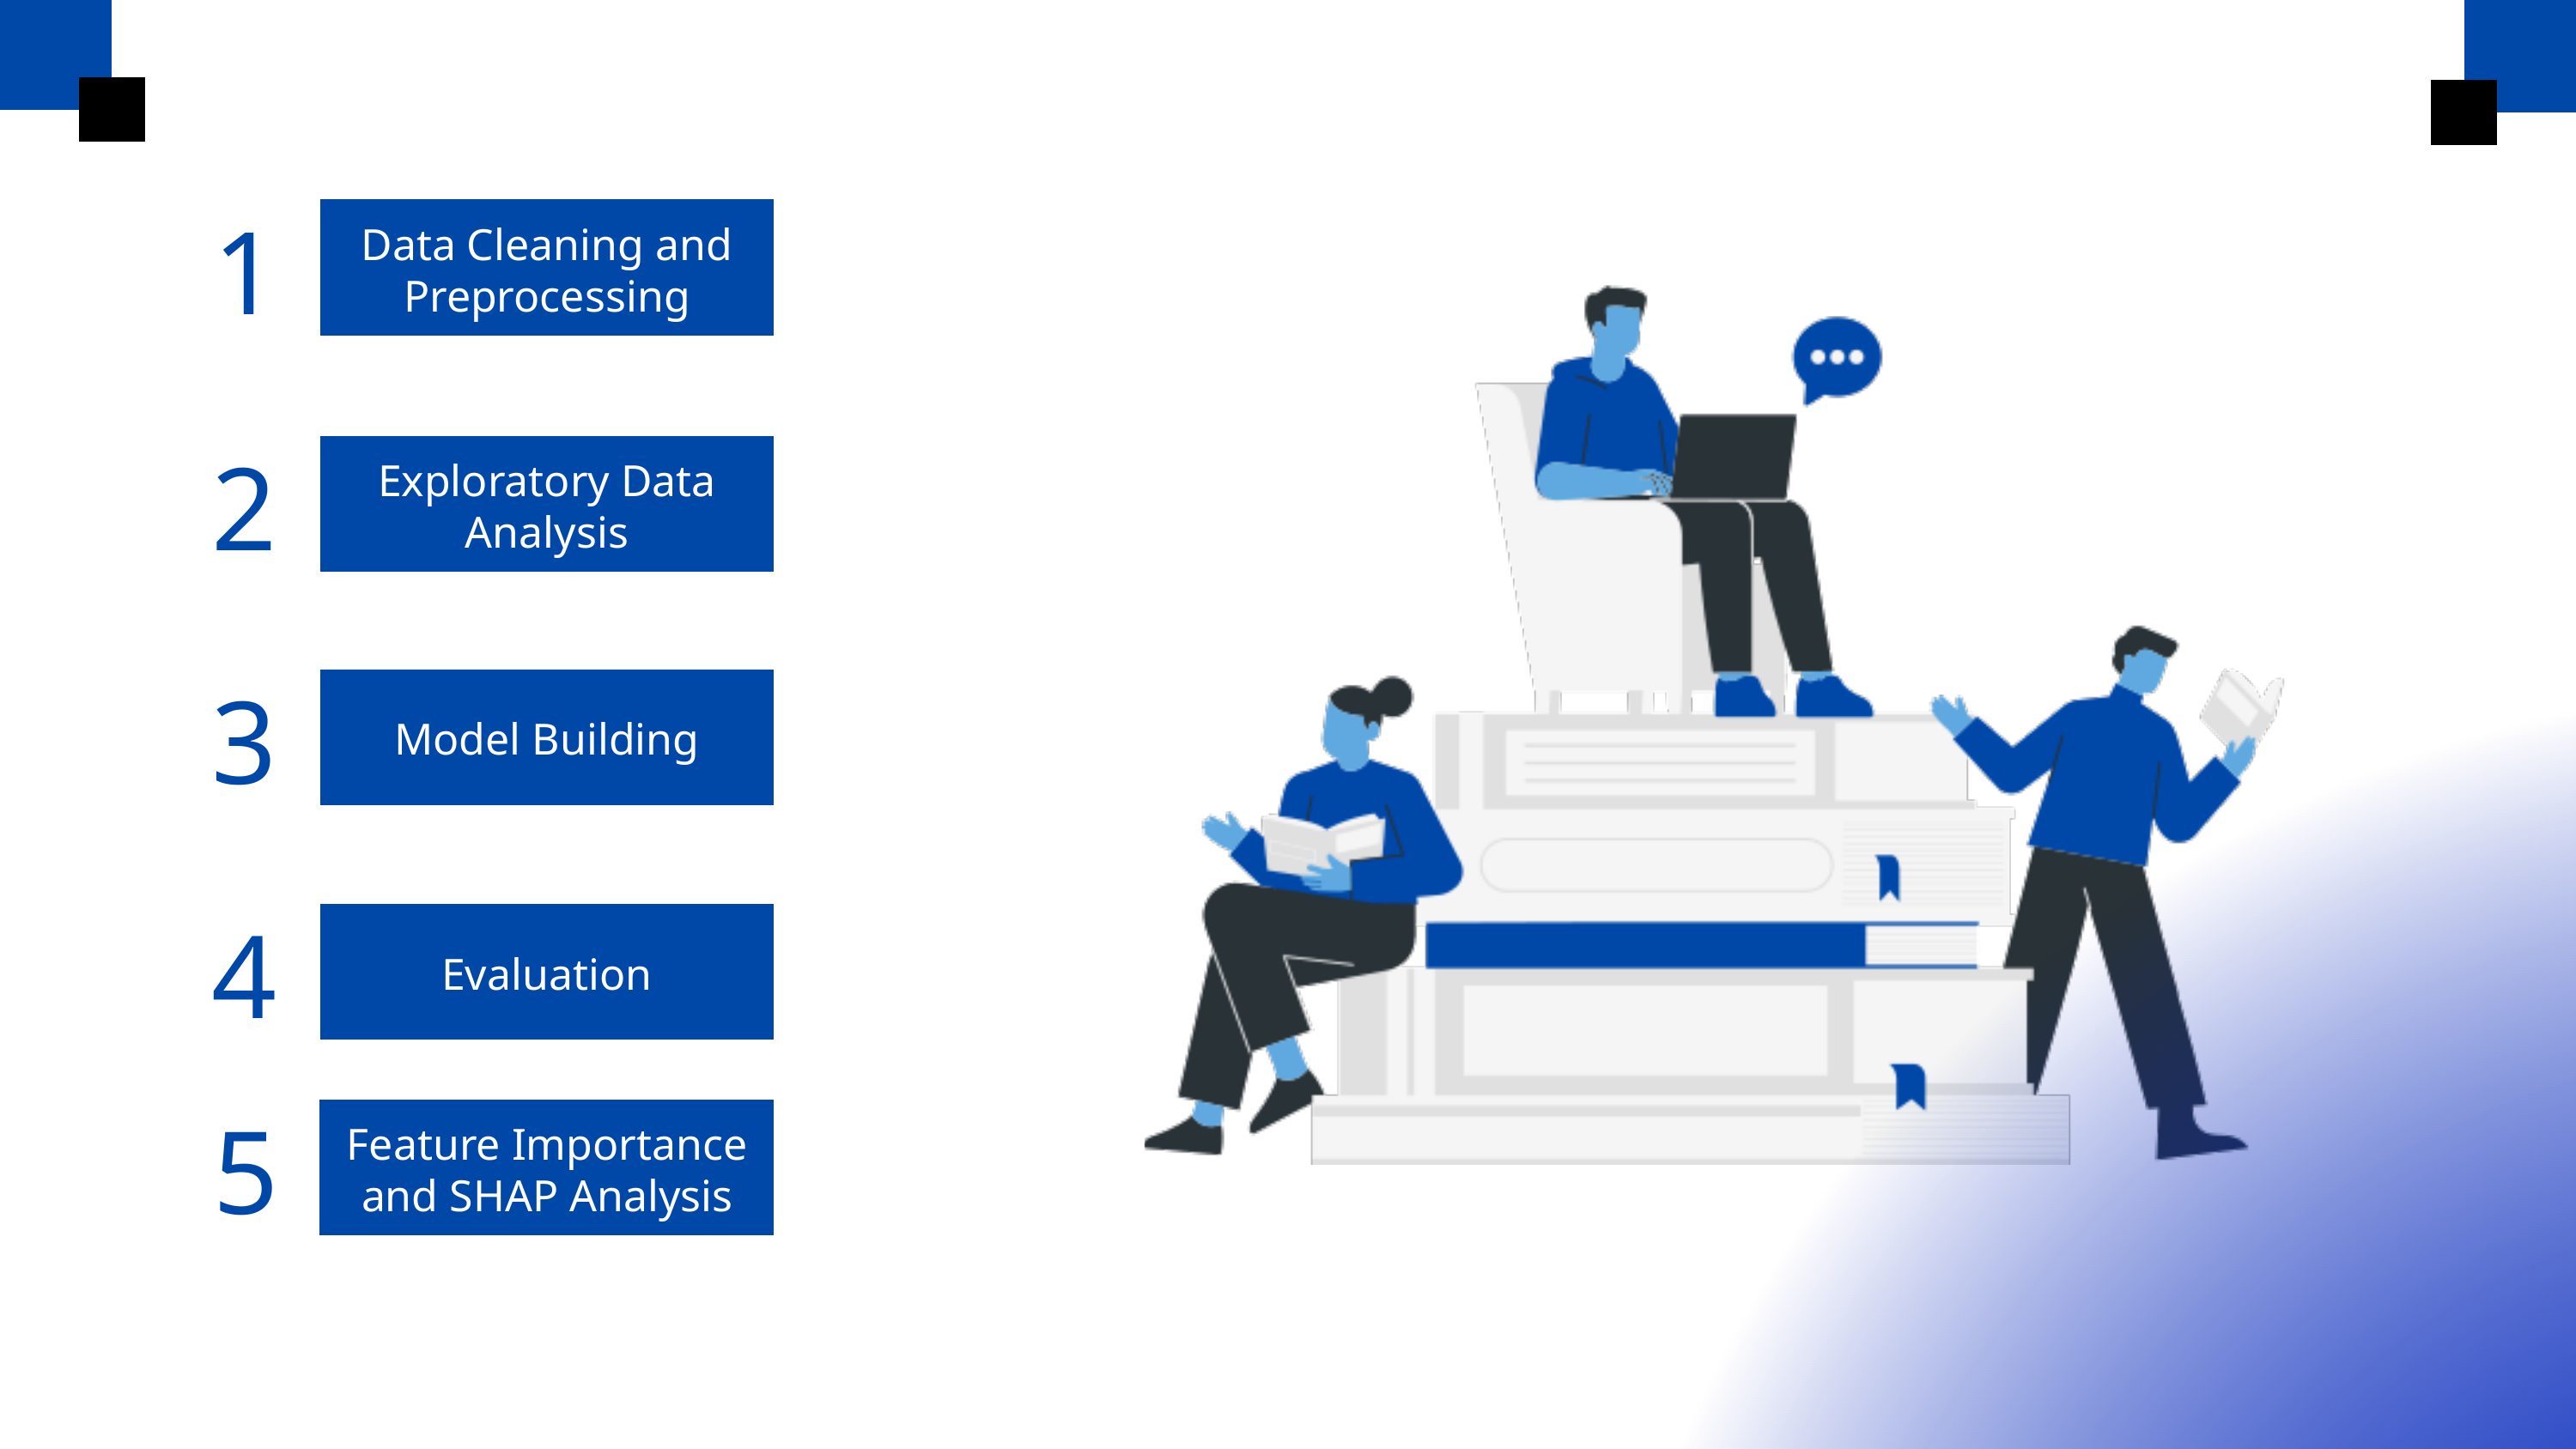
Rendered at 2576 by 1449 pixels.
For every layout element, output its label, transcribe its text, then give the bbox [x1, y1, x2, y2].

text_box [319, 669, 775, 806]
text_box [1144, 284, 2287, 1165]
text_box 3 [78, 670, 277, 808]
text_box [319, 435, 775, 573]
text_box 2 [78, 436, 277, 574]
text_box [1579, 683, 2576, 1449]
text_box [319, 1099, 775, 1236]
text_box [2431, 79, 2498, 145]
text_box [78, 76, 145, 142]
text_box 5 [80, 1100, 279, 1238]
text_box 1 [80, 200, 279, 337]
text_box 4 [78, 904, 277, 1042]
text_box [0, 0, 112, 110]
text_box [319, 903, 775, 1040]
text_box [2464, 0, 2576, 113]
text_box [319, 199, 775, 336]
